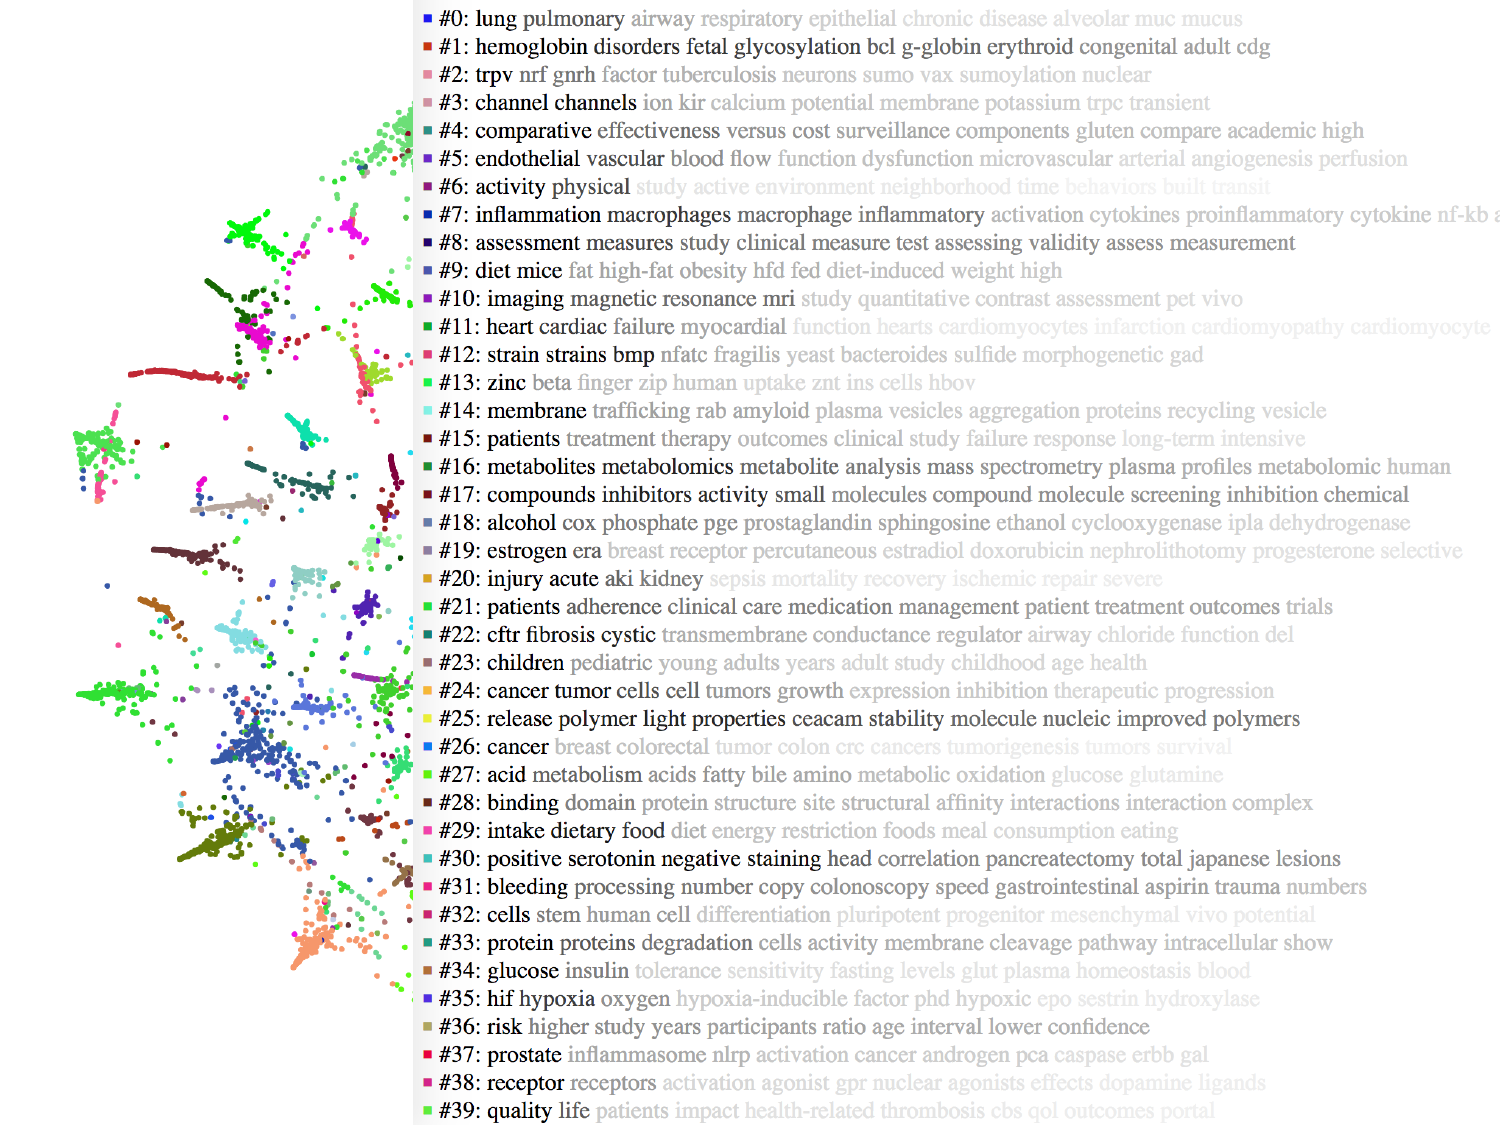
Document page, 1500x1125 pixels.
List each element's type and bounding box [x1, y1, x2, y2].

picture [413, 0, 1500, 1125]
list [0, 34, 413, 1096]
